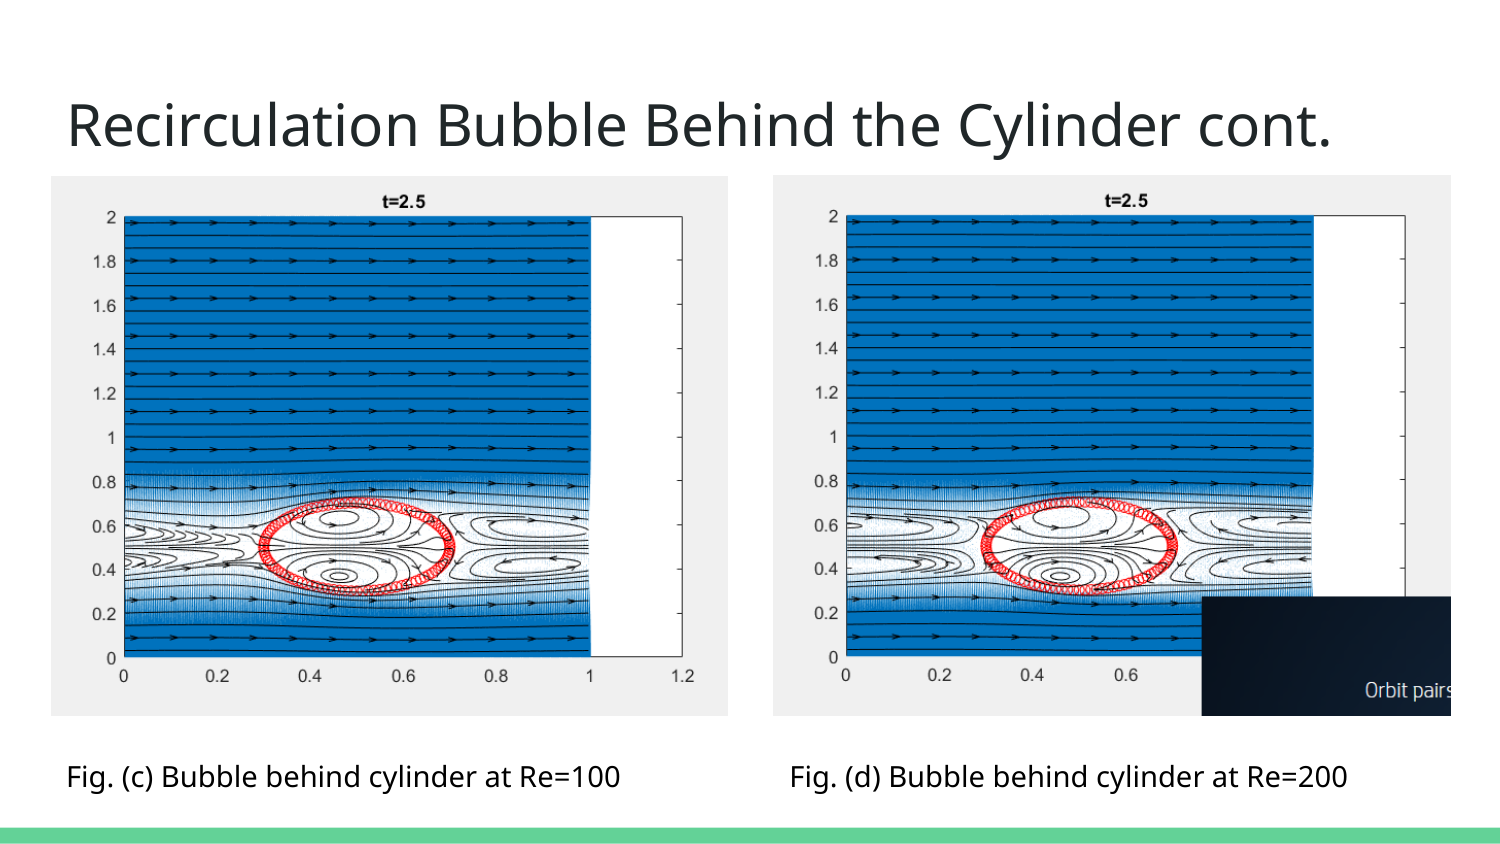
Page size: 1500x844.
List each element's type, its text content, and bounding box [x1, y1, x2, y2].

text_box Fig. (c) Bubble behind cylinder at Re=100 [51, 743, 728, 809]
text_box Fig. (d) Bubble behind cylinder at Re=200 [774, 743, 1449, 809]
title Recirculation Bubble Behind the Cylinder cont. [51, 72, 1449, 167]
picture [50, 174, 729, 716]
picture [773, 174, 1451, 716]
